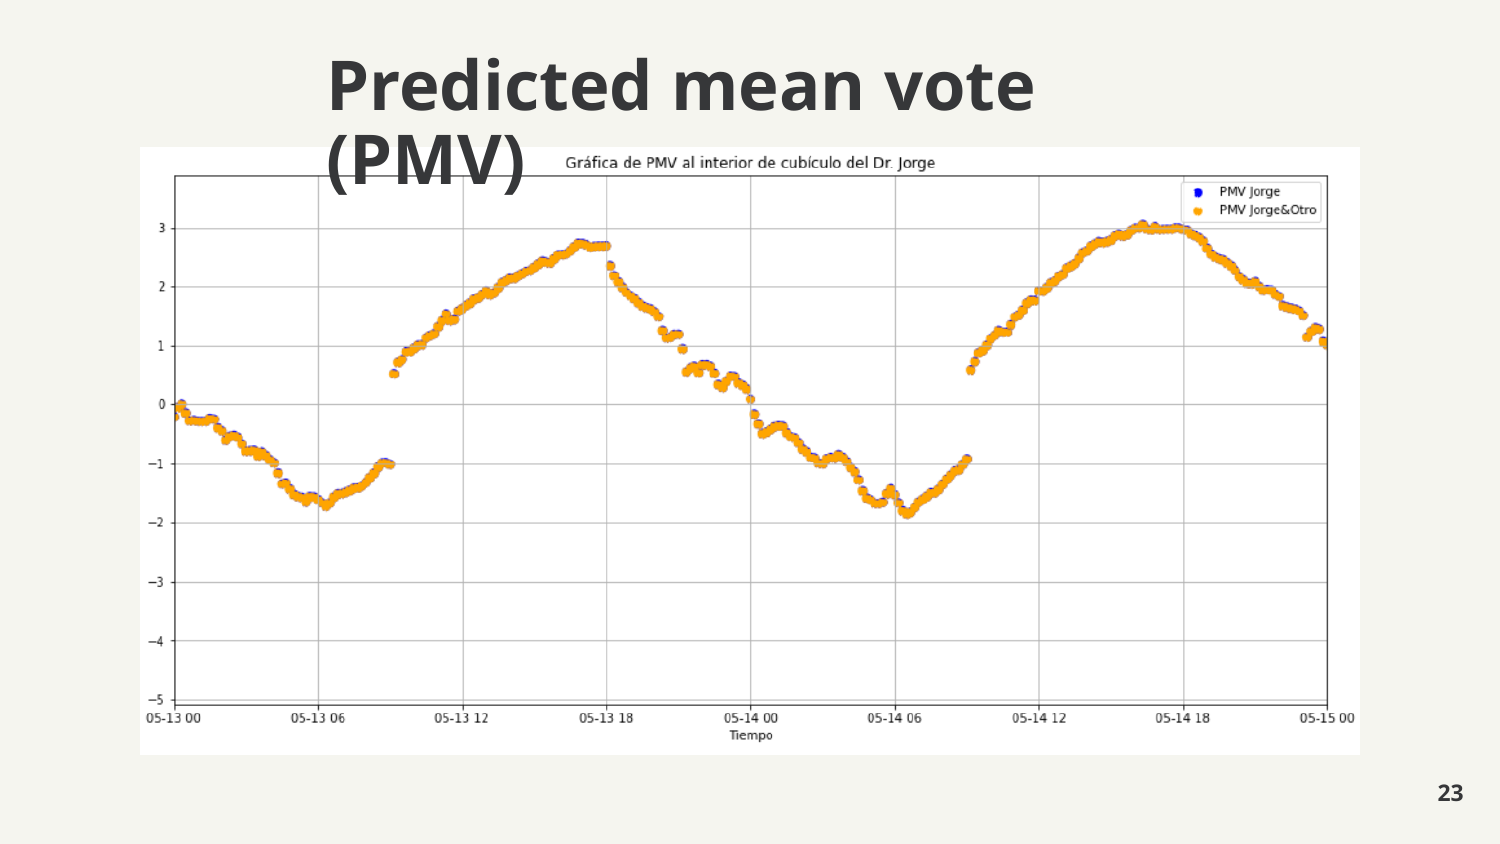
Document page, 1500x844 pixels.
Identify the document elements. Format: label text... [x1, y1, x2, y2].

picture [139, 147, 1360, 755]
title Predicted mean vote (PMV) [326, 51, 1174, 129]
slide_number ‹#› [1374, 779, 1464, 809]
